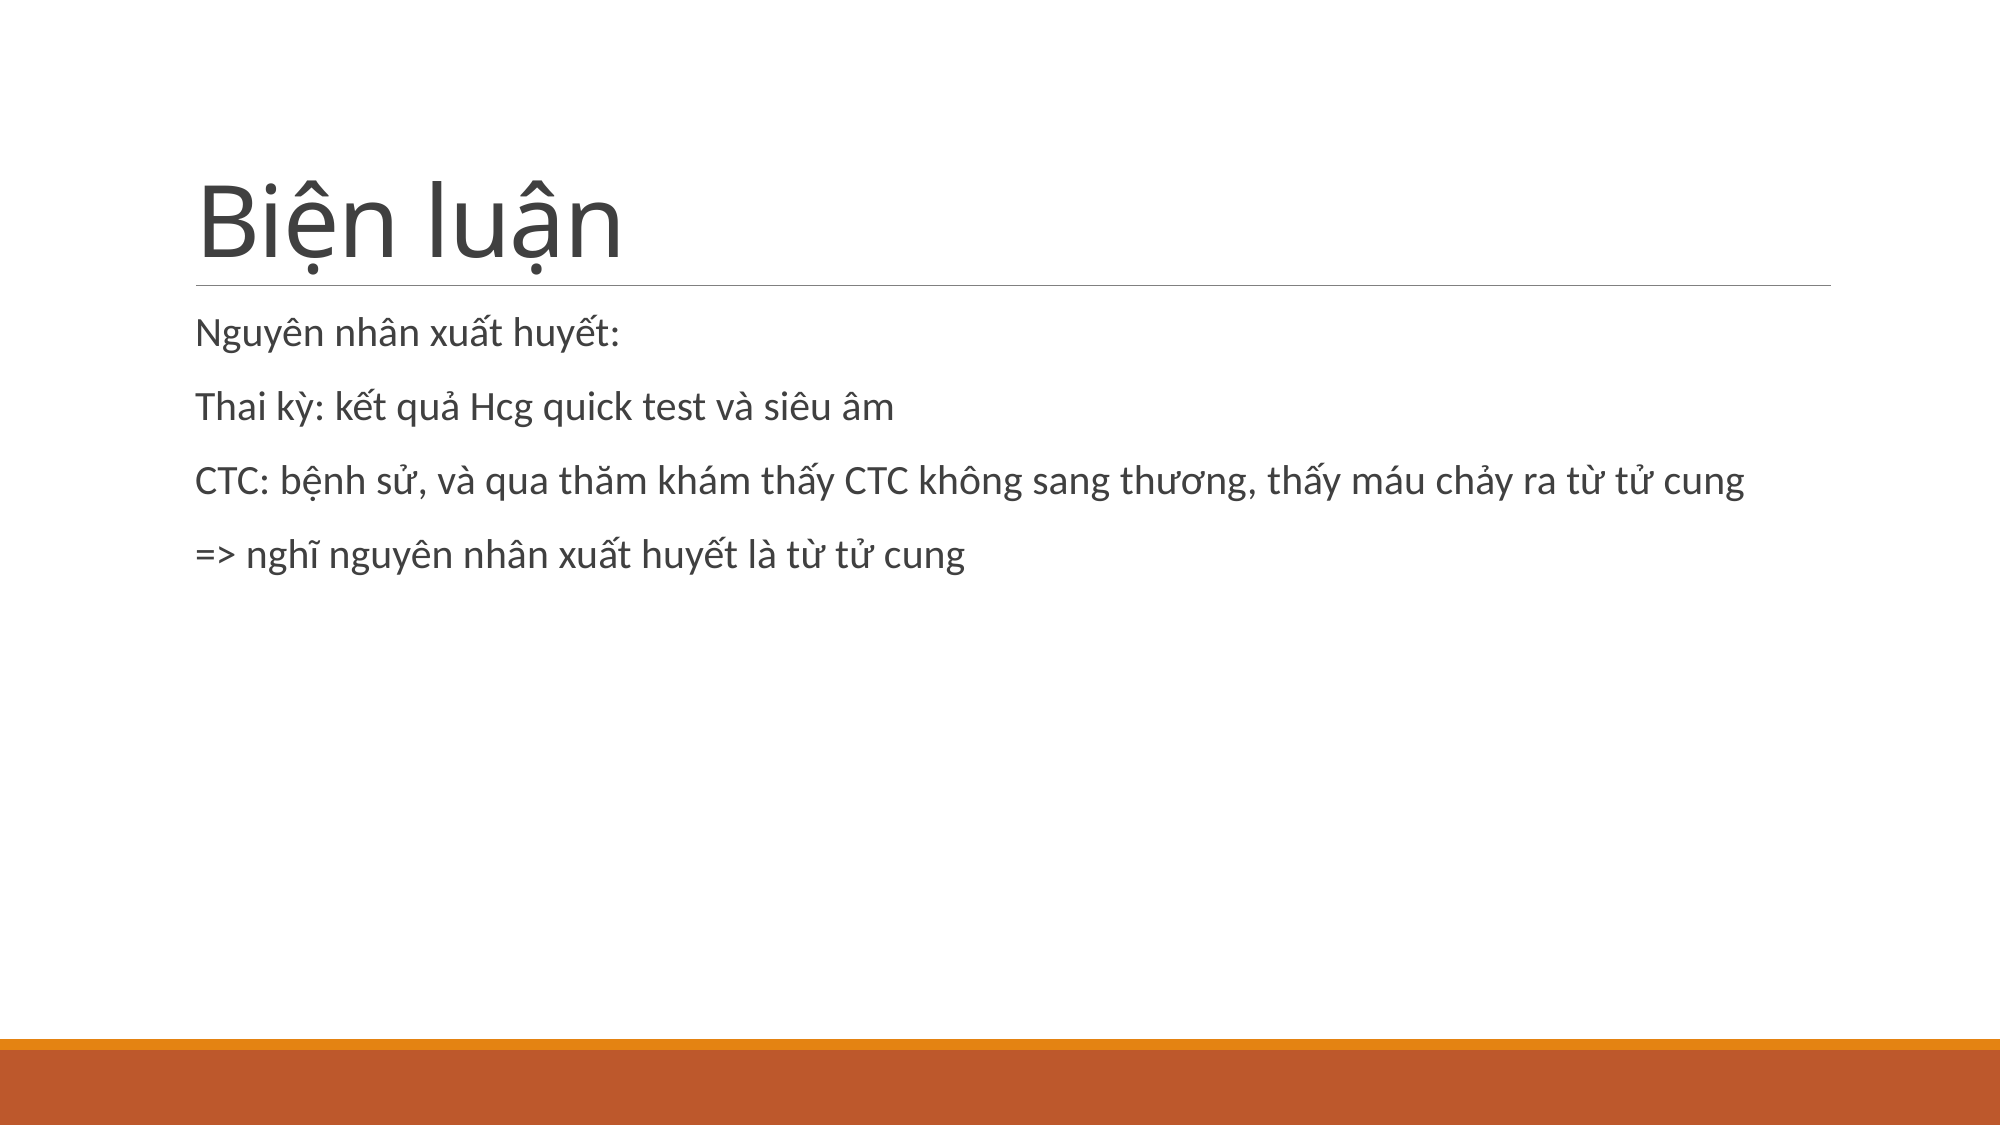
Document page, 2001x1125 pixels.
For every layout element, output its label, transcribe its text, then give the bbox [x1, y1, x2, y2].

title Biện luận [180, 47, 1830, 285]
list Nguyên nhân xuất huyết: Thai kỳ: kết quả Hcg quick test và siêu âm CTC: bệnh sử, và qua thăm khám thấy CTC không sang thương, thấy máu chảy ra từ tử cung => nghĩ nguyên nhân xuất huyết là từ tử cung [180, 302, 1830, 963]
